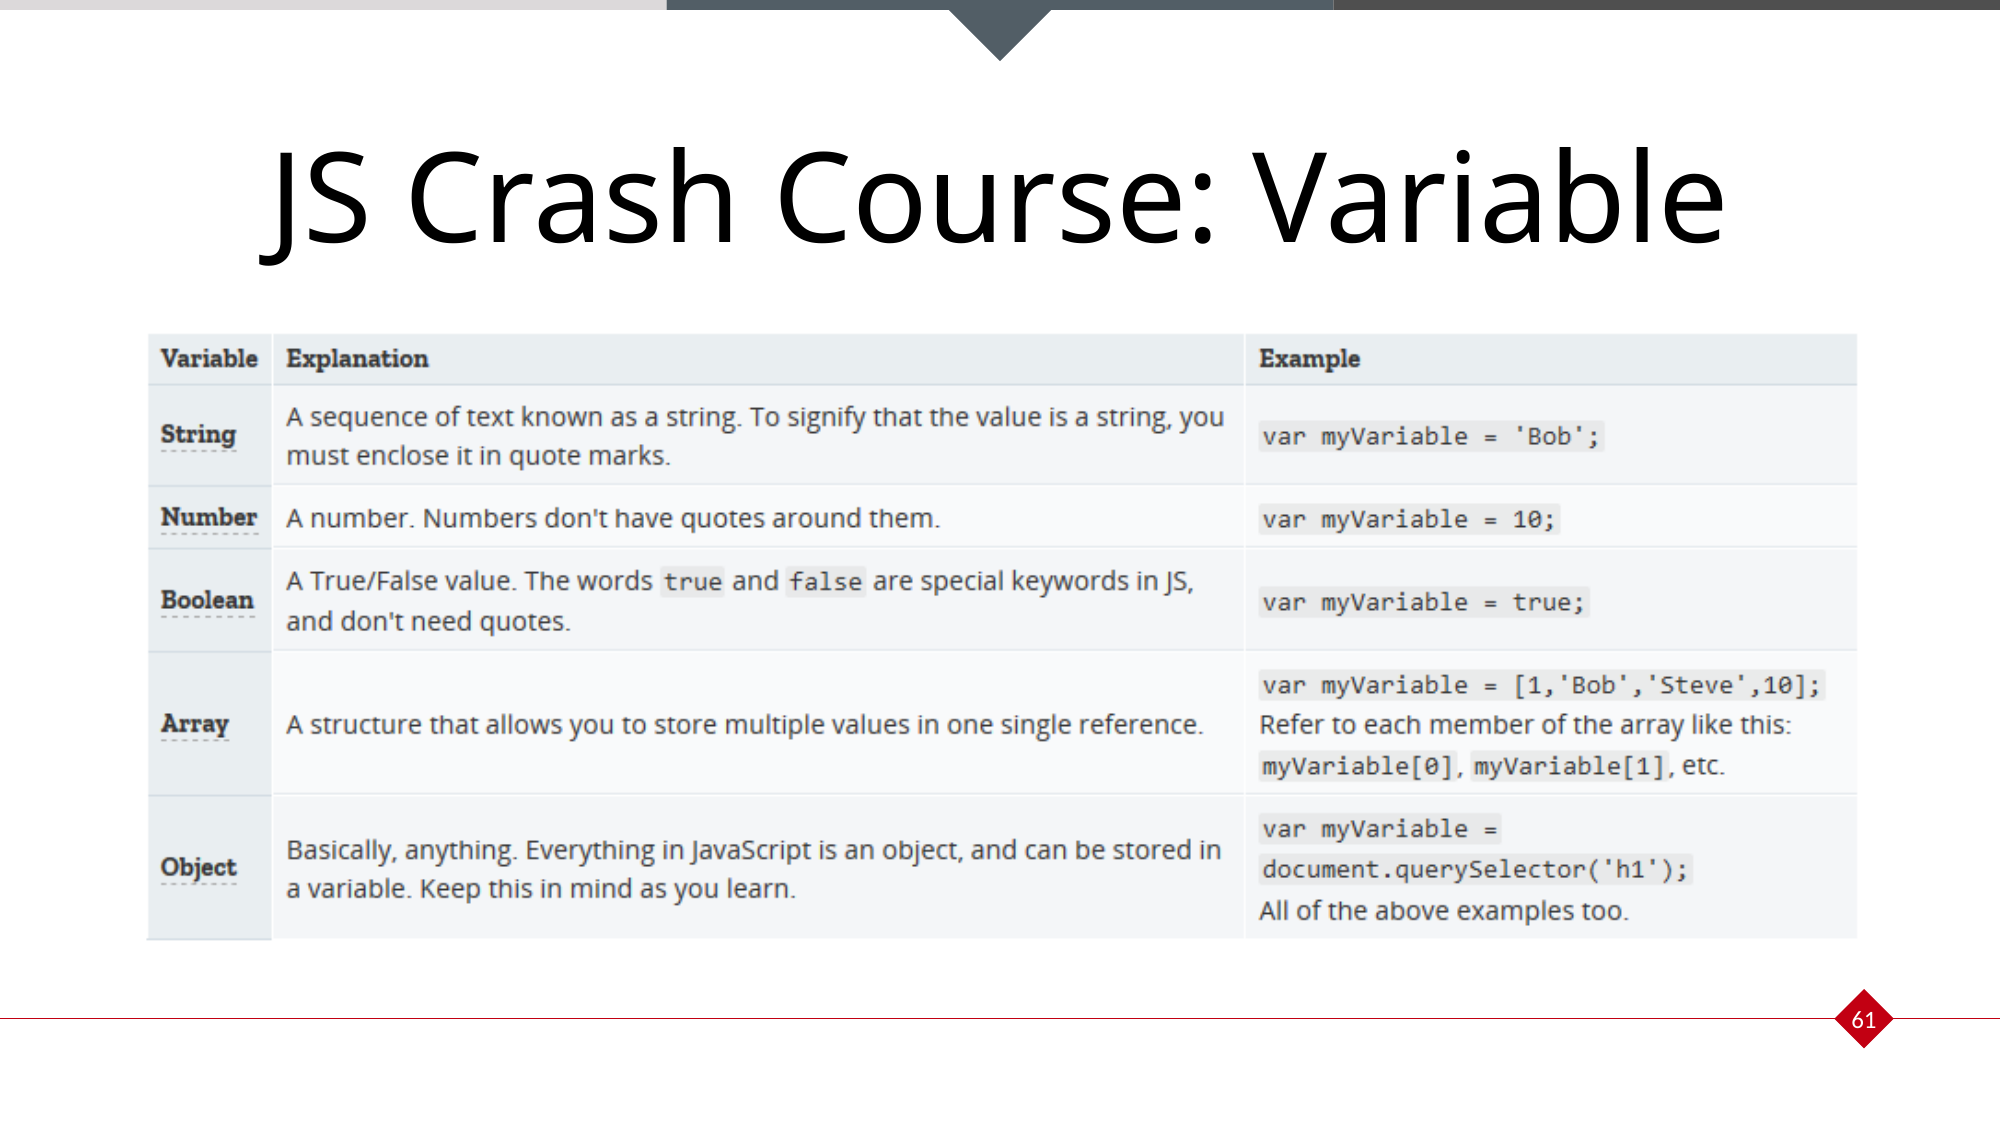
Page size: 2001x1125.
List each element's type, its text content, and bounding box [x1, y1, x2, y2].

text_box [137, 286, 1891, 1025]
text_box JS Crash Course: Variable [137, 59, 1863, 278]
picture [145, 327, 1863, 948]
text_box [0, 0, 2000, 46]
